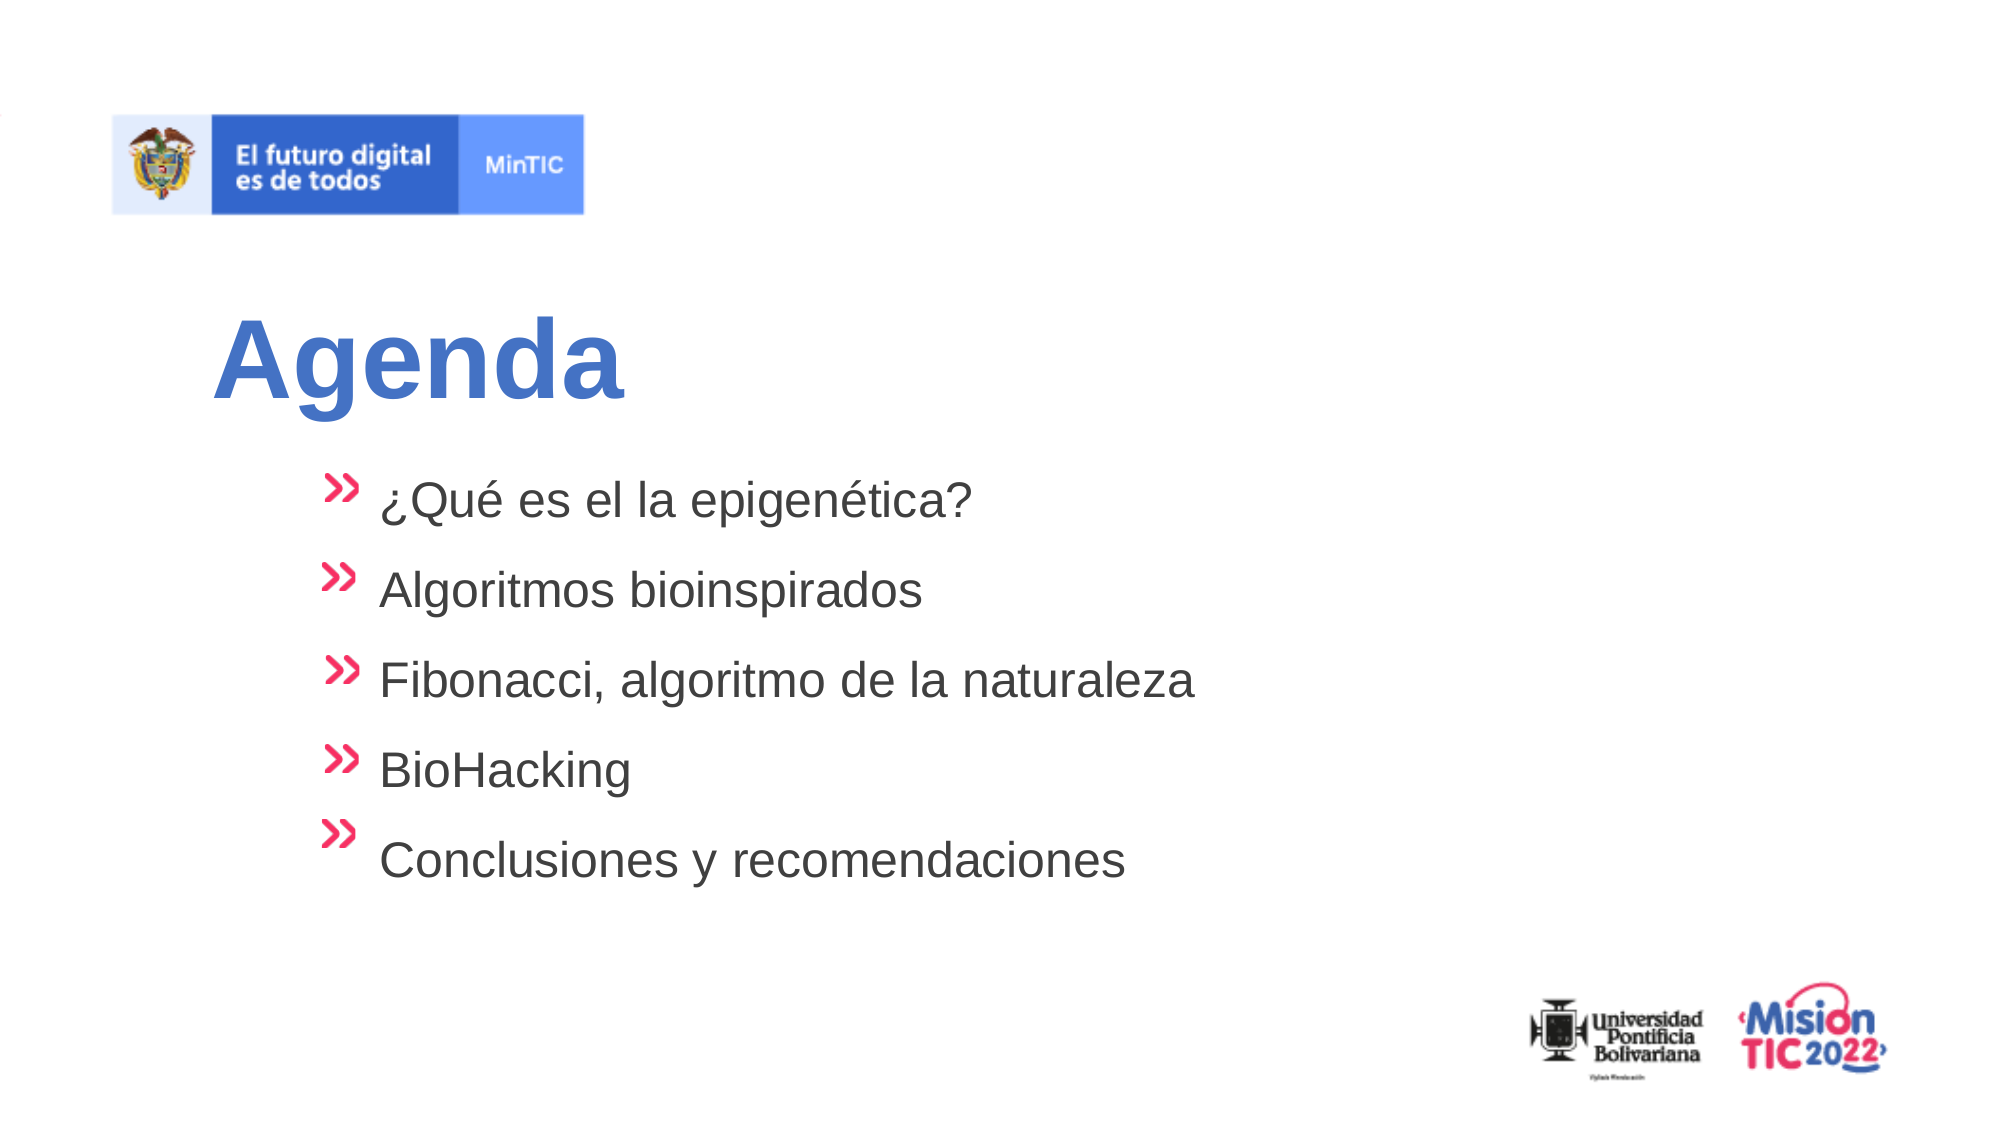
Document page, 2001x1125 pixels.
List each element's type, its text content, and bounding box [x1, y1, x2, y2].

text_box Agenda [196, 278, 671, 429]
text_box ¿Qué es el la epigenética? Algoritmos bioinspirados Fibonacci, algoritmo de la naturaleza BioHacking Conclusiones y recomendaciones [364, 430, 1804, 895]
picture [0, 1, 2000, 1124]
